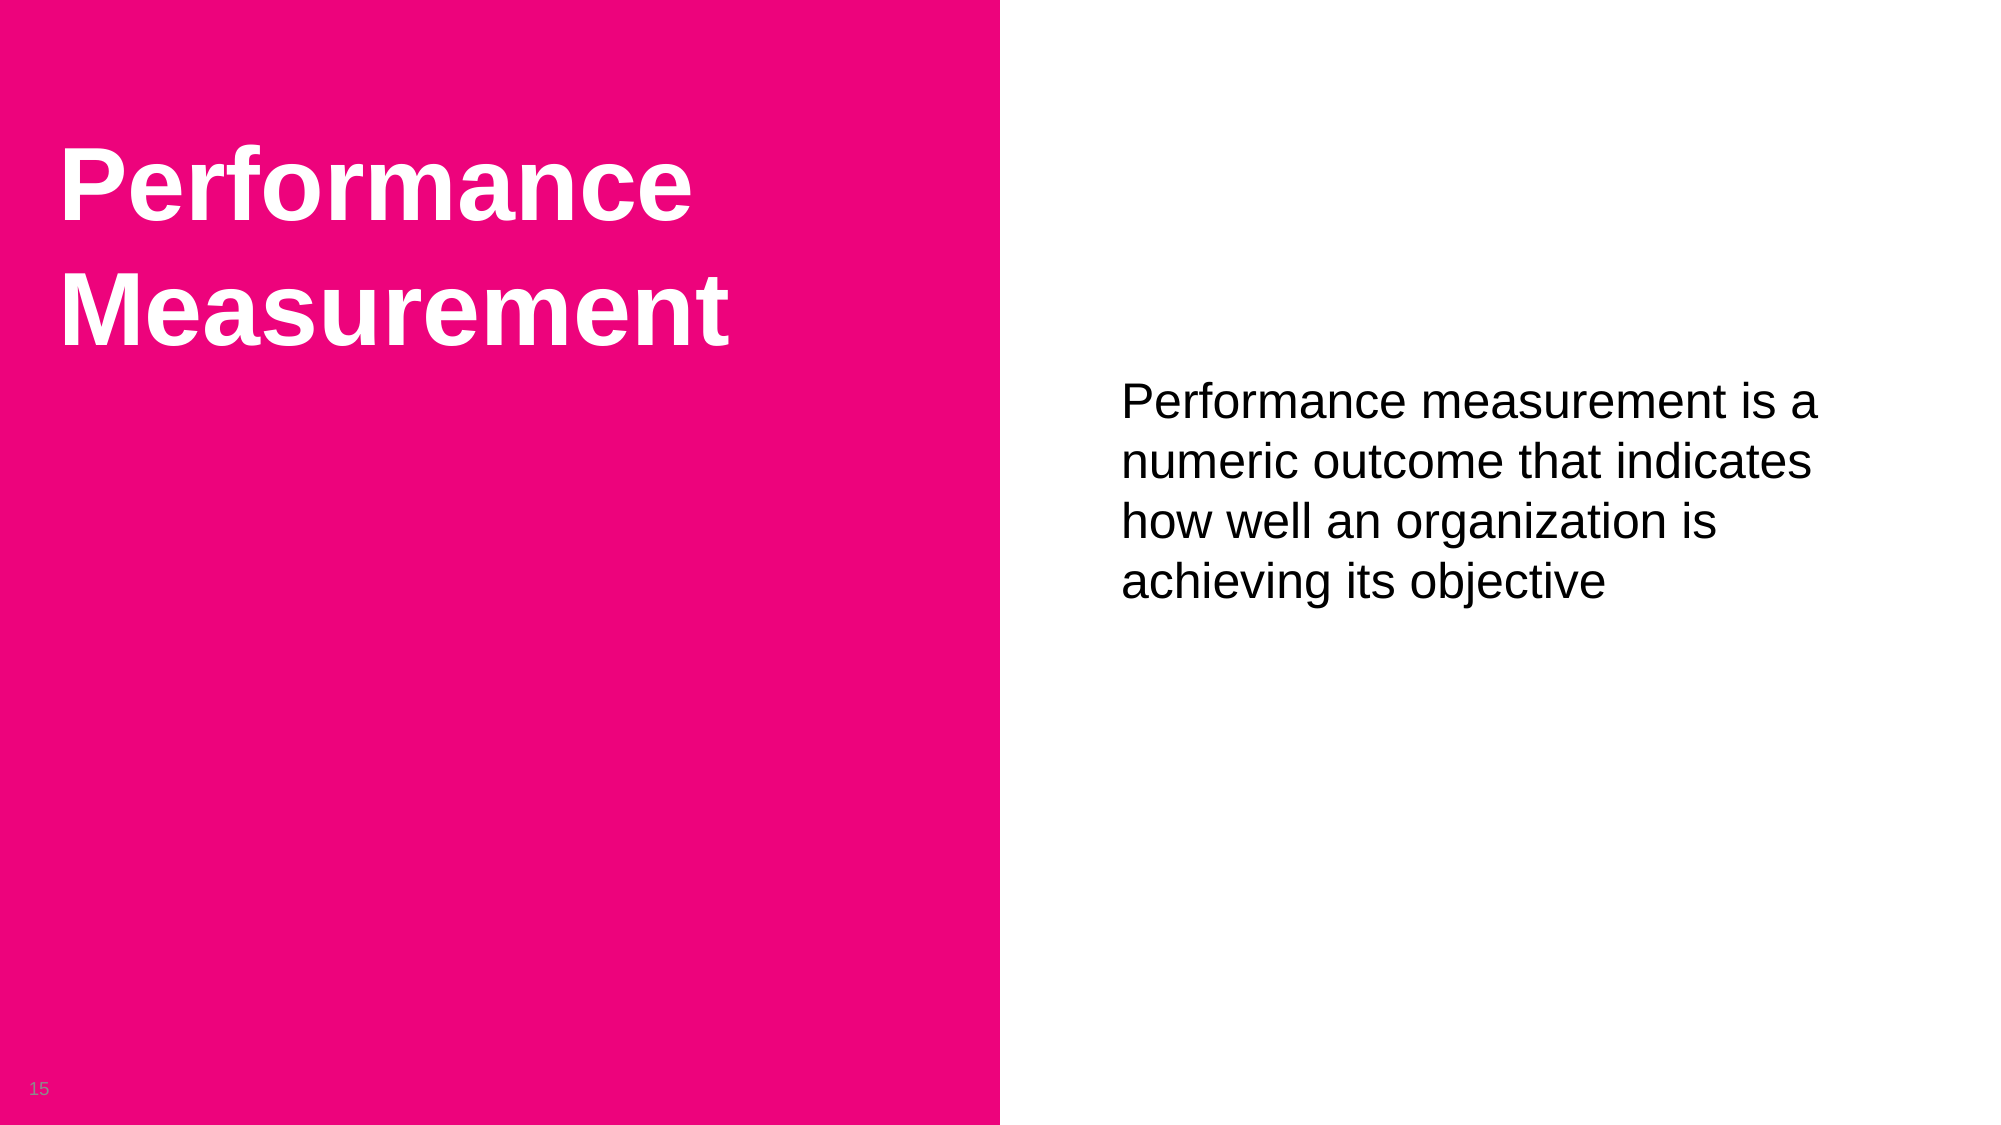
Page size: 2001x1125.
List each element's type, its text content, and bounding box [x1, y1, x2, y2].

slide_number 15 [0, 1070, 79, 1106]
text_box Performance measurement is a numeric outcome that indicates how well an organization is achieving its objective [1106, 361, 1905, 617]
title Performance Measurement [43, 147, 906, 335]
